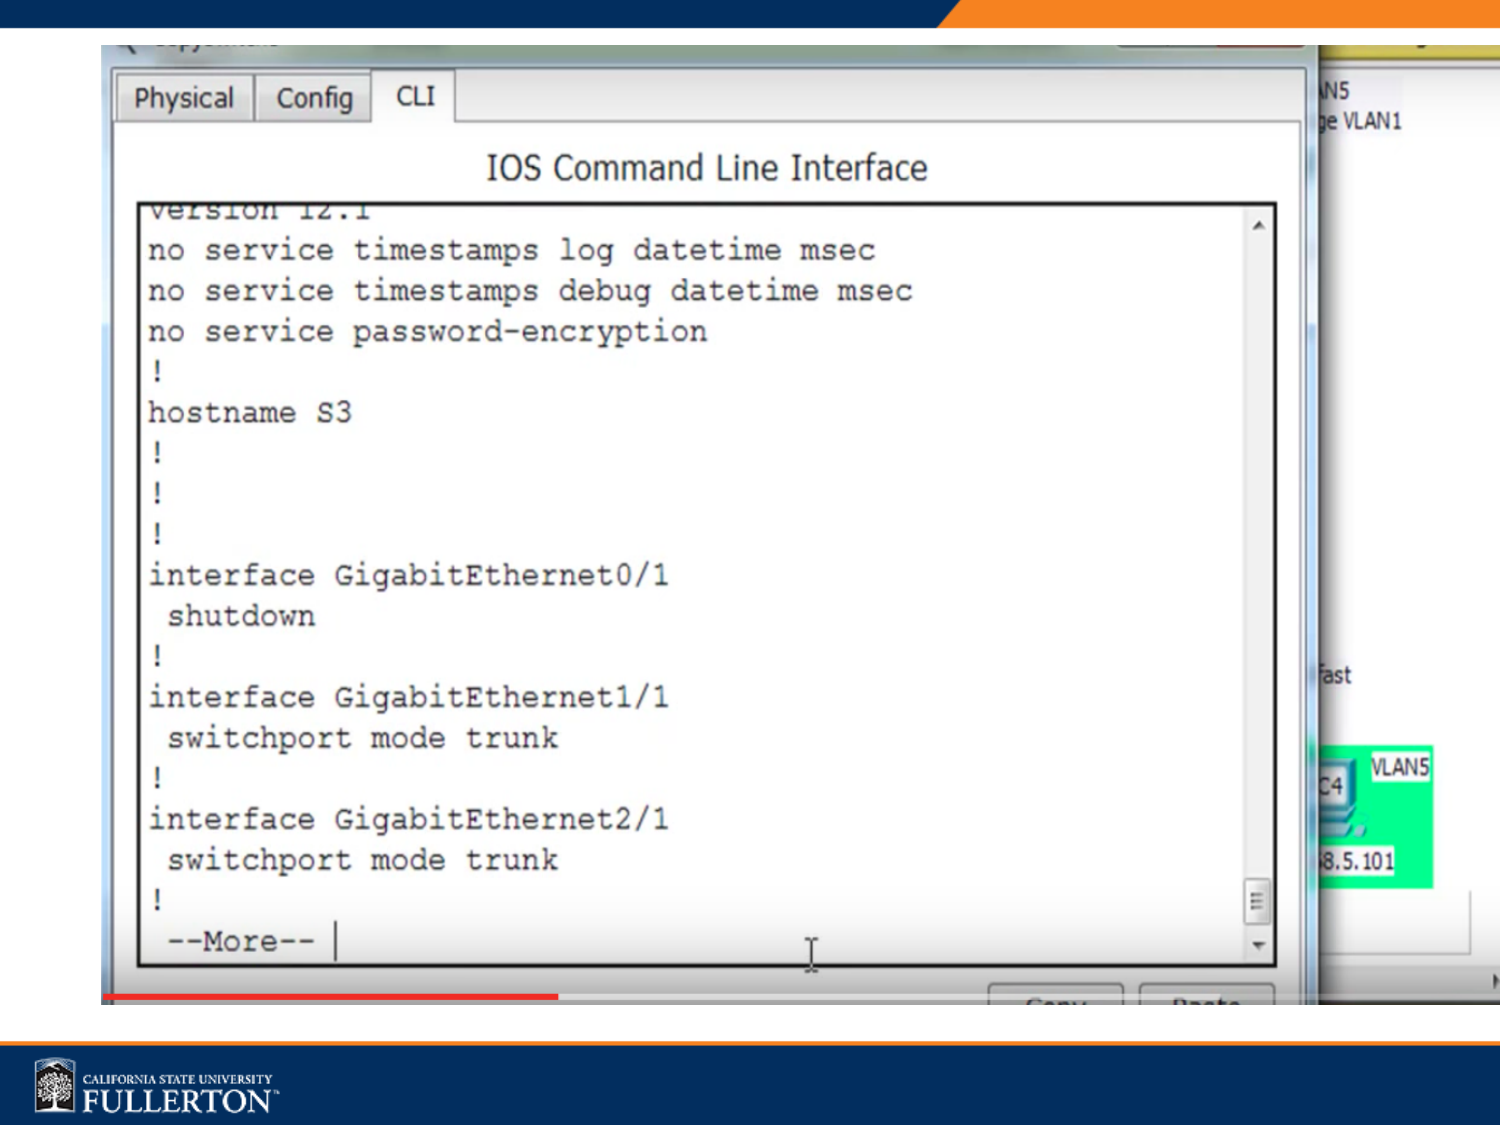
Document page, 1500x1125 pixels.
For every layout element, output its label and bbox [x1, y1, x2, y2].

picture [0, 0, 1500, 1125]
list [101, 44, 1500, 1006]
